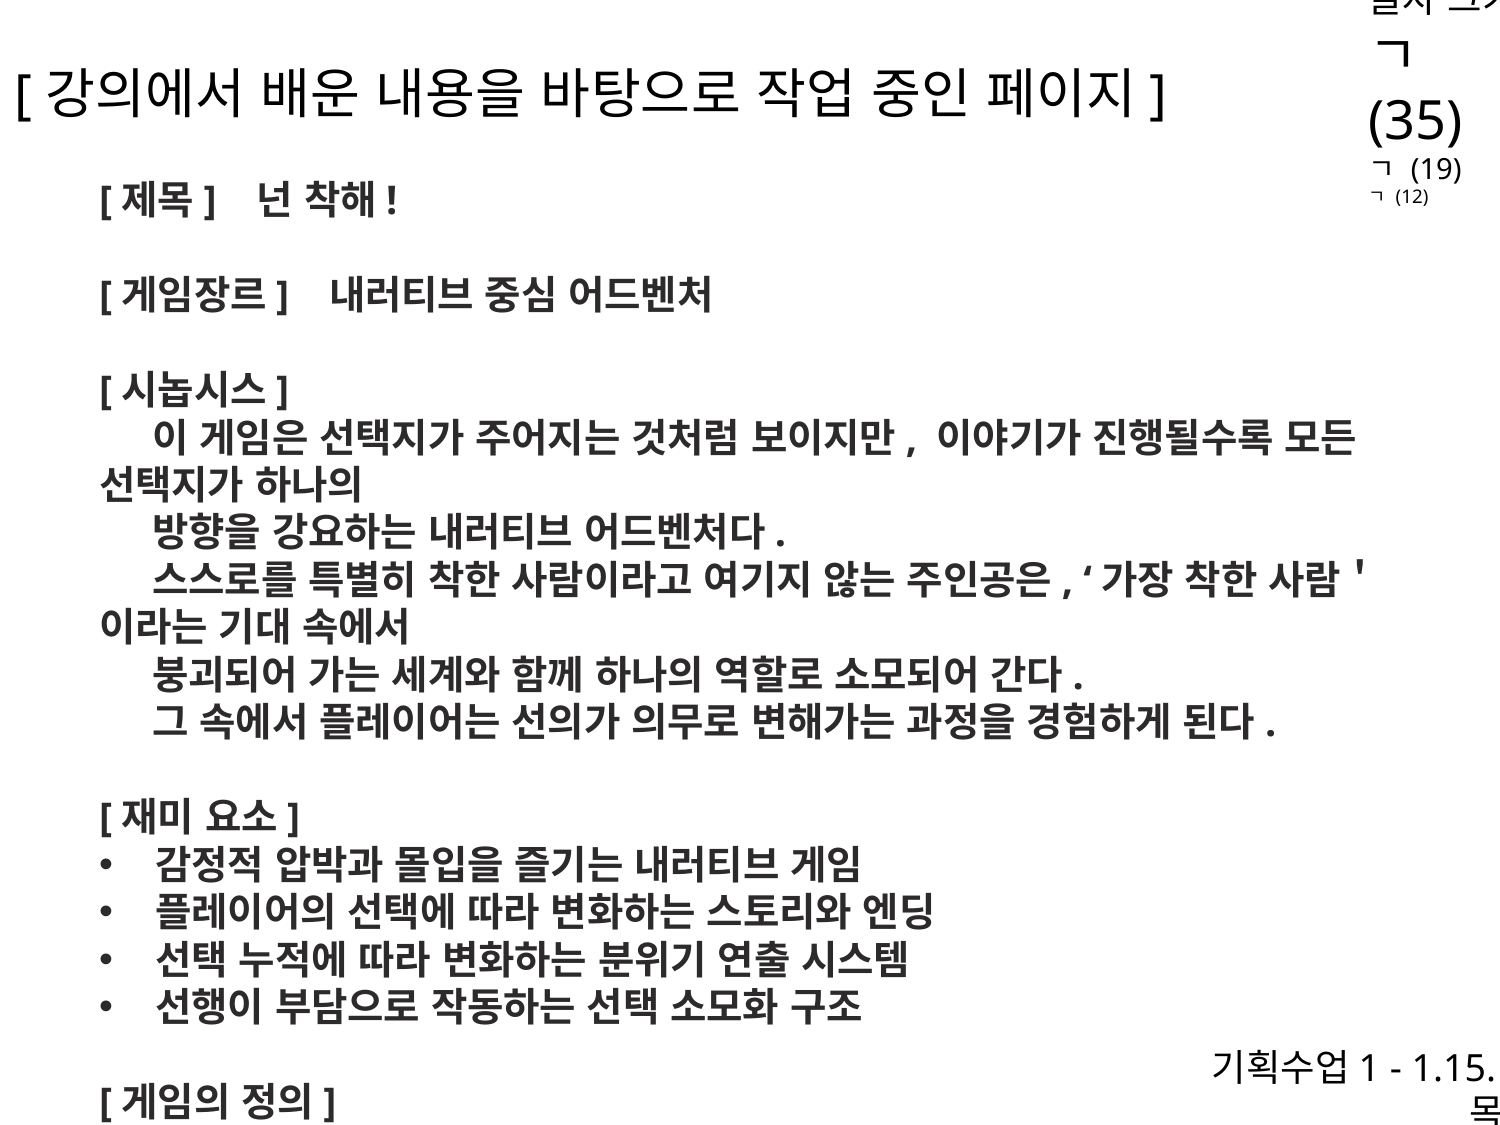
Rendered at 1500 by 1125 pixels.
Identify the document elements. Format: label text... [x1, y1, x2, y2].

text_box 기획수업1 - 1.15.목 [1196, 1036, 1500, 1125]
text_box [강의에서 배운 내용을 바탕으로 작업 중인 페이지] [0, 52, 1371, 132]
text_box 글자 크기 ㄱ (35) ㄱ (19) ㄱ (12) [1353, 0, 1500, 215]
text_box [제목] 넌 착해! [게임장르] 내러티브 중심 어드벤처 [시놉시스] 이 게임은 선택지가 주어지는 것처럼 보이지만, 이야기가 진행될수록 모든 선택지가 하나의 방향을 강요하는 내러티브 어드벤처다. 스스로를 특별히 착한 사람이라고 여기지 않는 주인공은, ‘가장 착한 사람＇이라는 기대 속에서 붕괴되어 가는 세계와 함께 하나의 역할로 소모되어 간다. 그 속에서 플레이어는 선의가 의무로 변해가는 과정을 경험하게 된다. [재미 요소] 감정적 압박과 몰입을 즐기는 내러티브 게임 플레이어의 선택에 따라 변화하는 스토리와 엔딩 선택 누적에 따라 변화하는 분위기 연출 시스템 선행이 부담으로 작동하는 선택 소모화 구조 [게임의 정의] => 이 부분은 16일에 계속 작업할 것. [84, 167, 1418, 1125]
